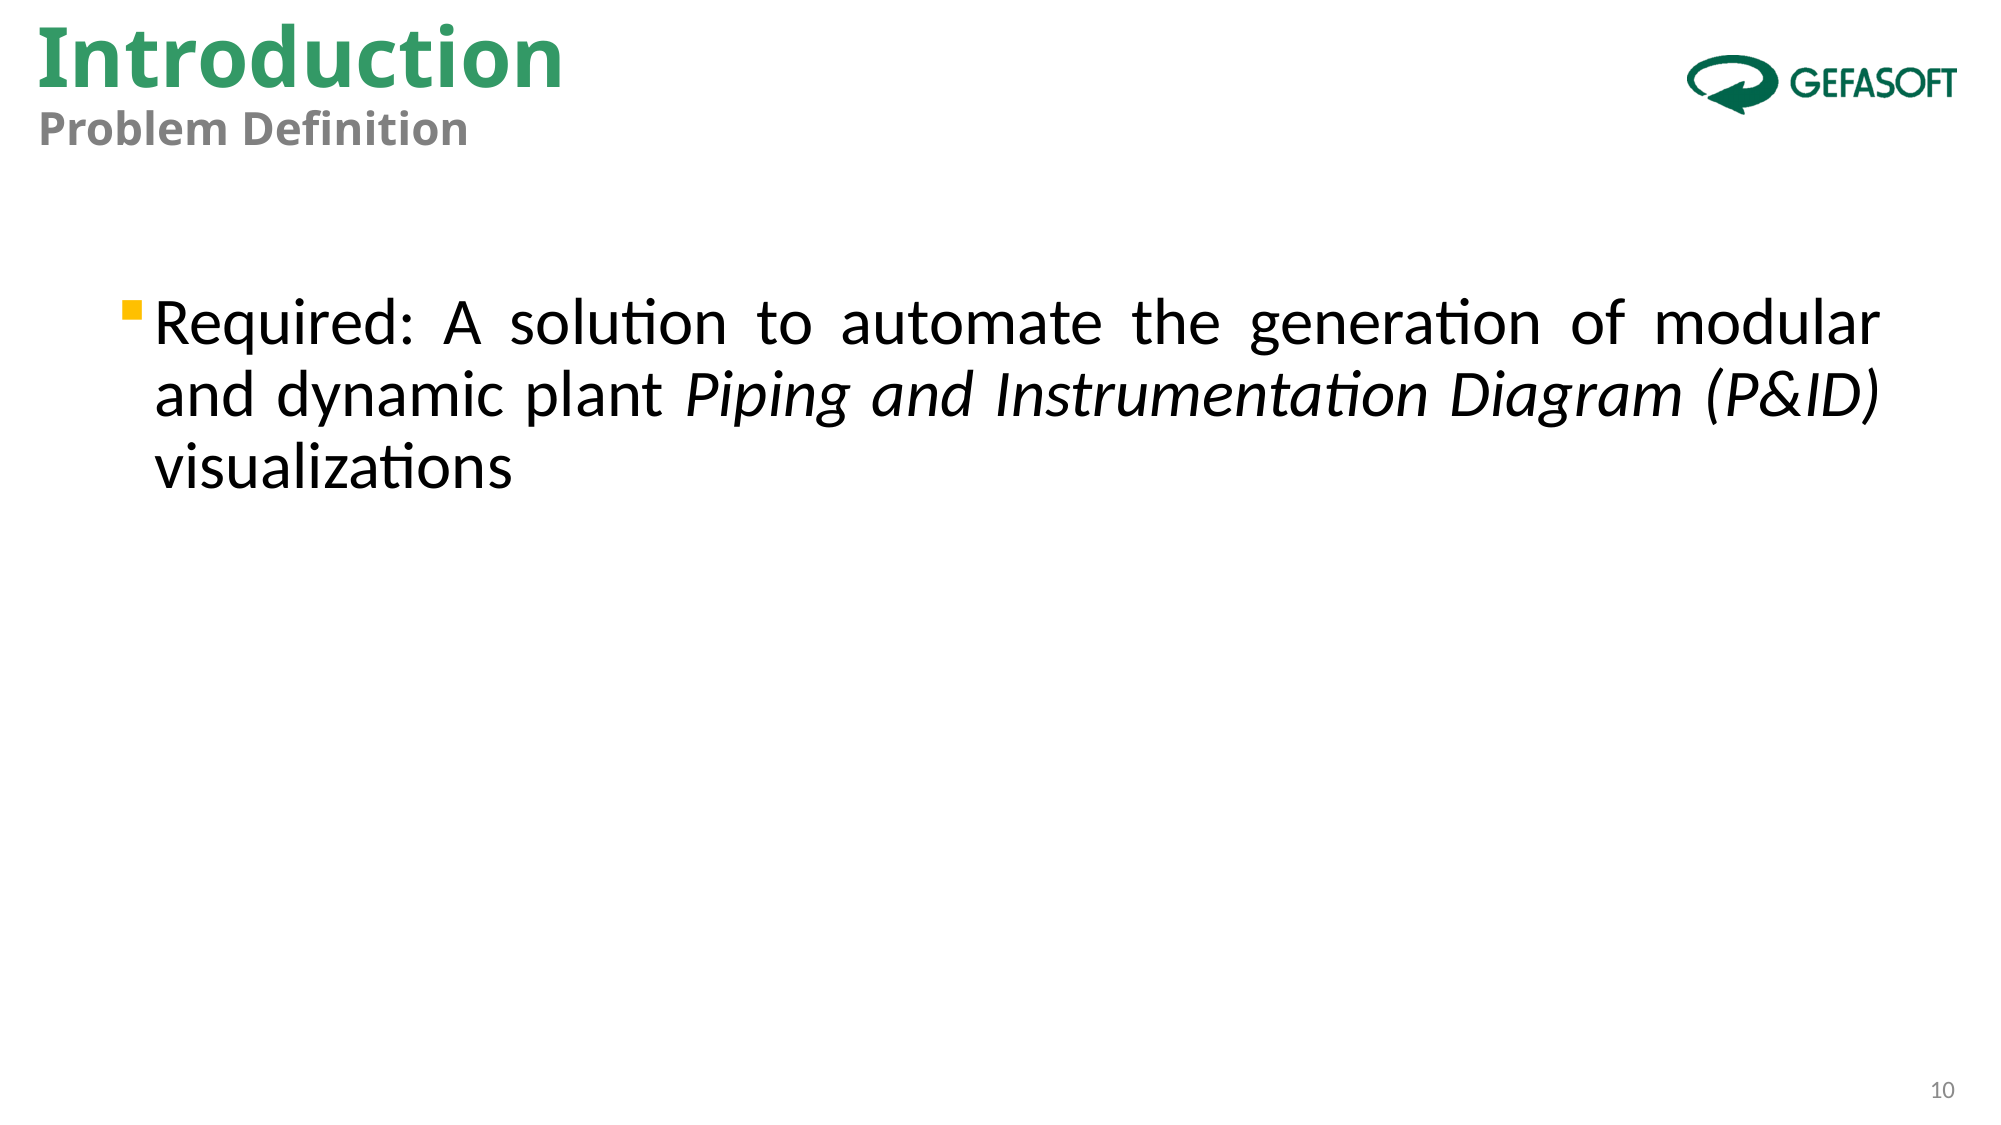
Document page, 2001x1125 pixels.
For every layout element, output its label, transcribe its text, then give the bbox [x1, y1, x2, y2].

list Required: A solution to automate the generation of modular and dynamic plant Piping and Instrumentation Diagram (P&ID) visualizations [101, 279, 1899, 1125]
slide_number 10 [1520, 1058, 1971, 1119]
title Introduction Problem Definition [22, 3, 1978, 168]
picture [1687, 55, 1957, 115]
